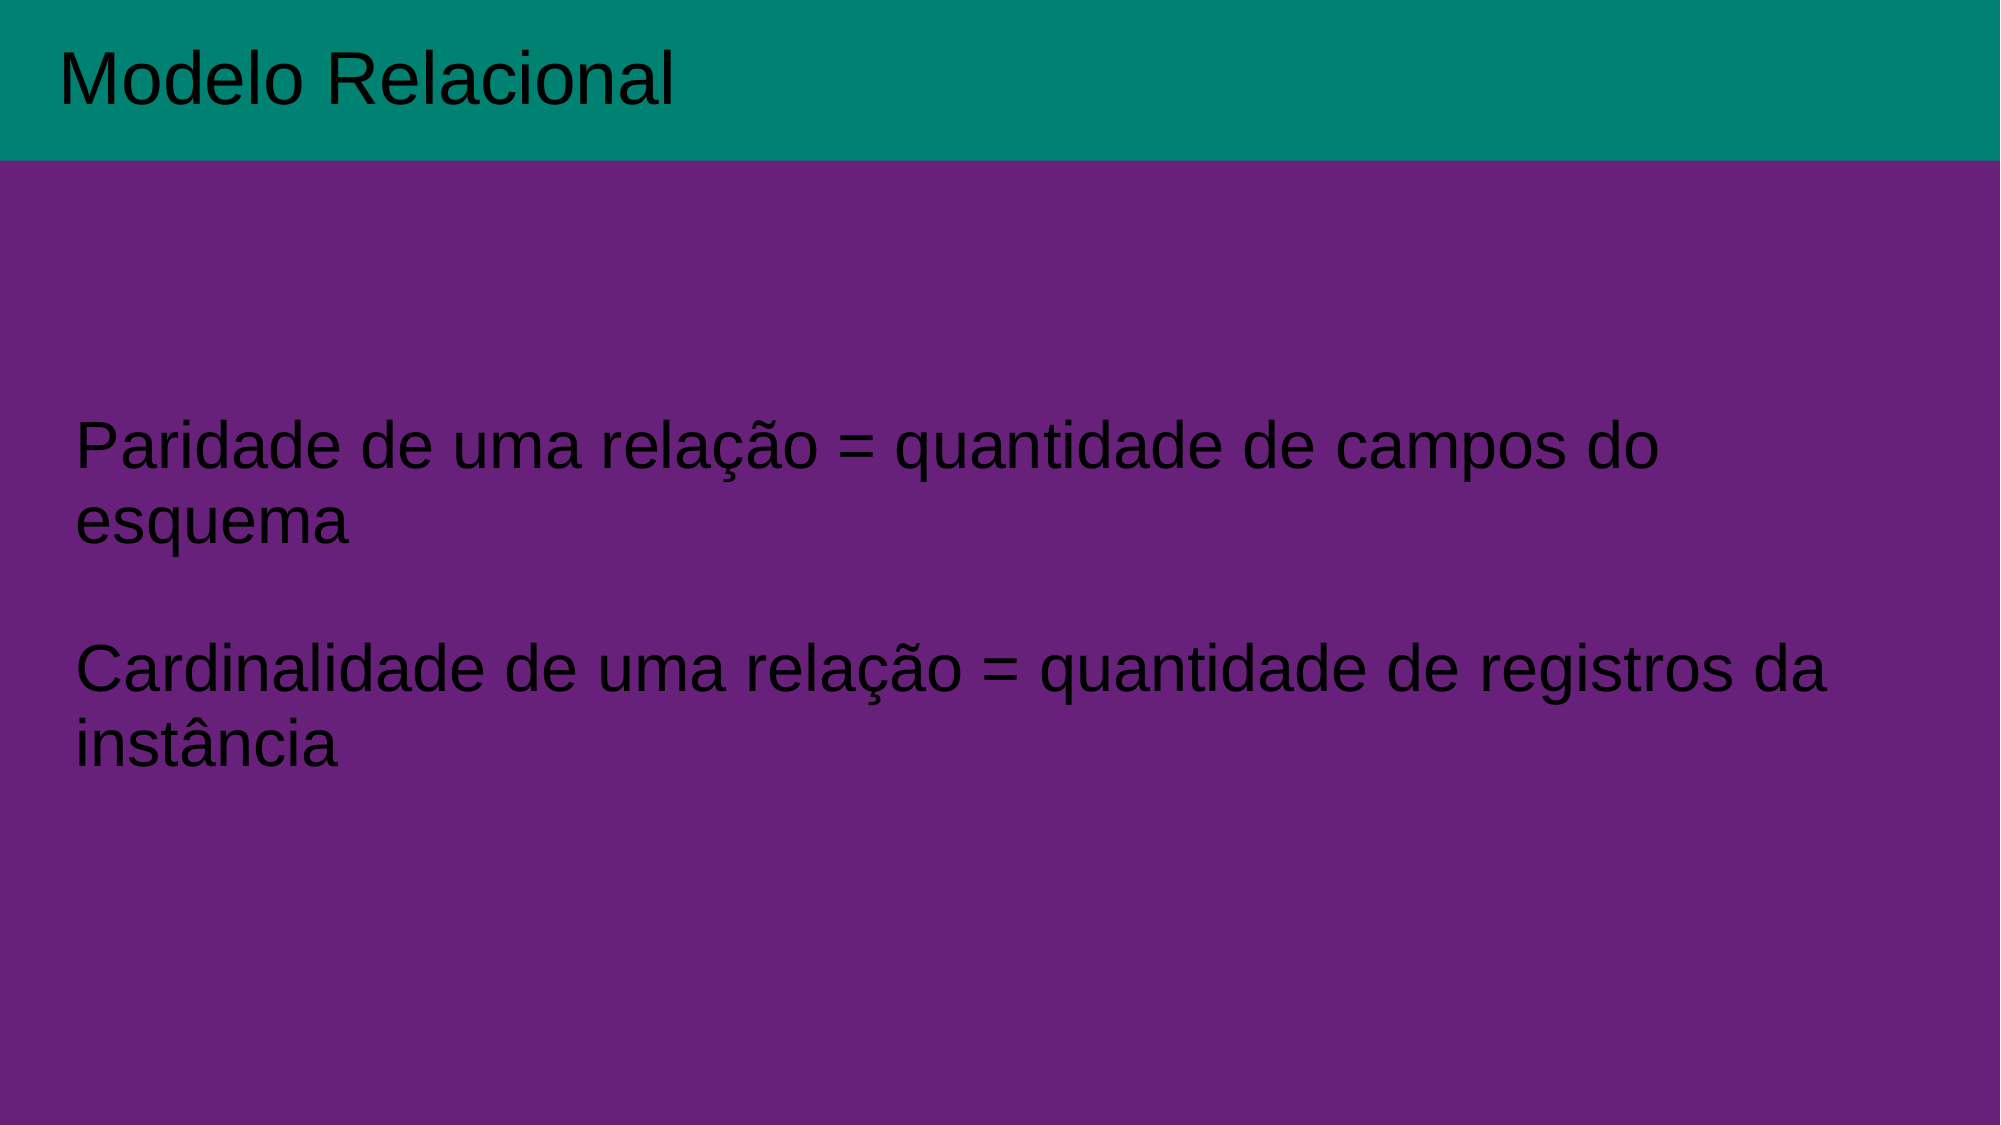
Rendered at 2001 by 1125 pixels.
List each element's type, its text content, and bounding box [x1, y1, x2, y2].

text_box Paridade de uma relação = quantidade de campos do esquema Cardinalidade de uma relação = quantidade de registros da instância [61, 401, 1963, 789]
text_box Modelo Relacional [0, 0, 2000, 161]
